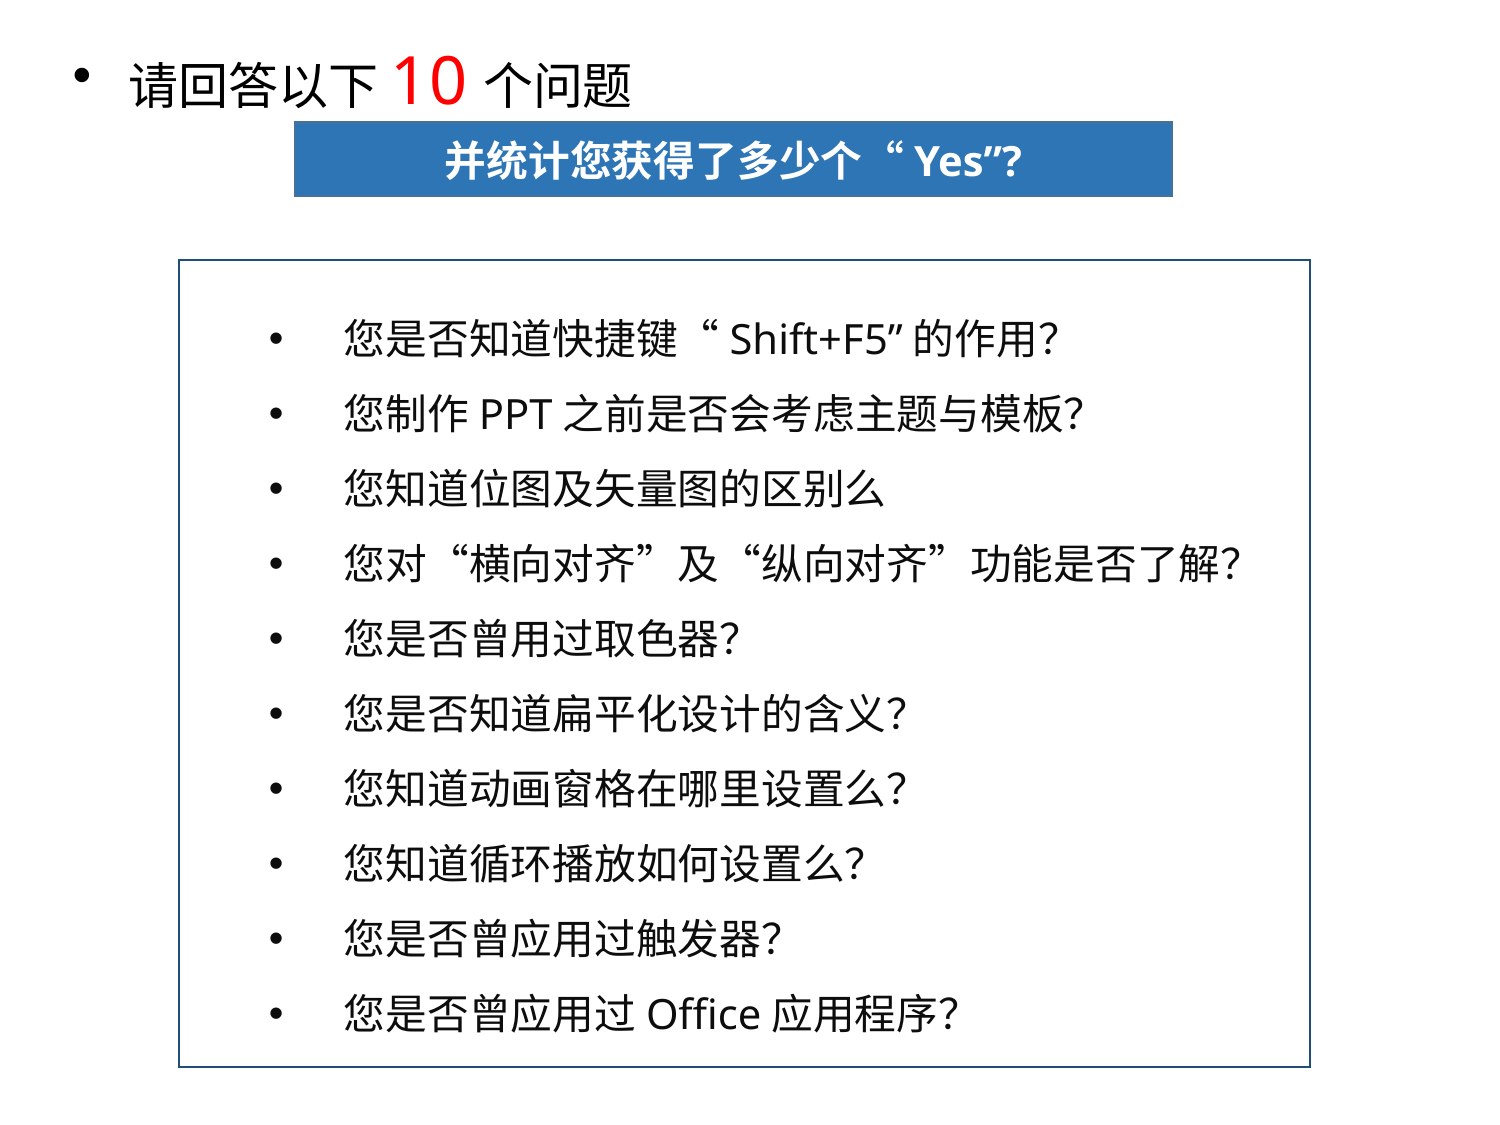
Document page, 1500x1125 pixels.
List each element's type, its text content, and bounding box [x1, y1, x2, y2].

text_box 您是否知道快捷键“Shift+F5”的作用？ 您制作PPT之前是否会考虑主题与模板？ 您知道位图及矢量图的区别么 您对“横向对齐”及“纵向对齐”功能是否了解？ 您是否曾用过取色器？ 您是否知道扁平化设计的含义？ 您知道动画窗格在哪里设置么？ 您知道循环播放如何设置么？ 您是否曾应用过触发器？ 您是否曾应用过Office应用程序？ [178, 259, 1311, 1068]
text_box 并统计您获得了多少个“Yes”? [294, 121, 1173, 197]
text_box 请回答以下10个问题 [26, 33, 679, 124]
